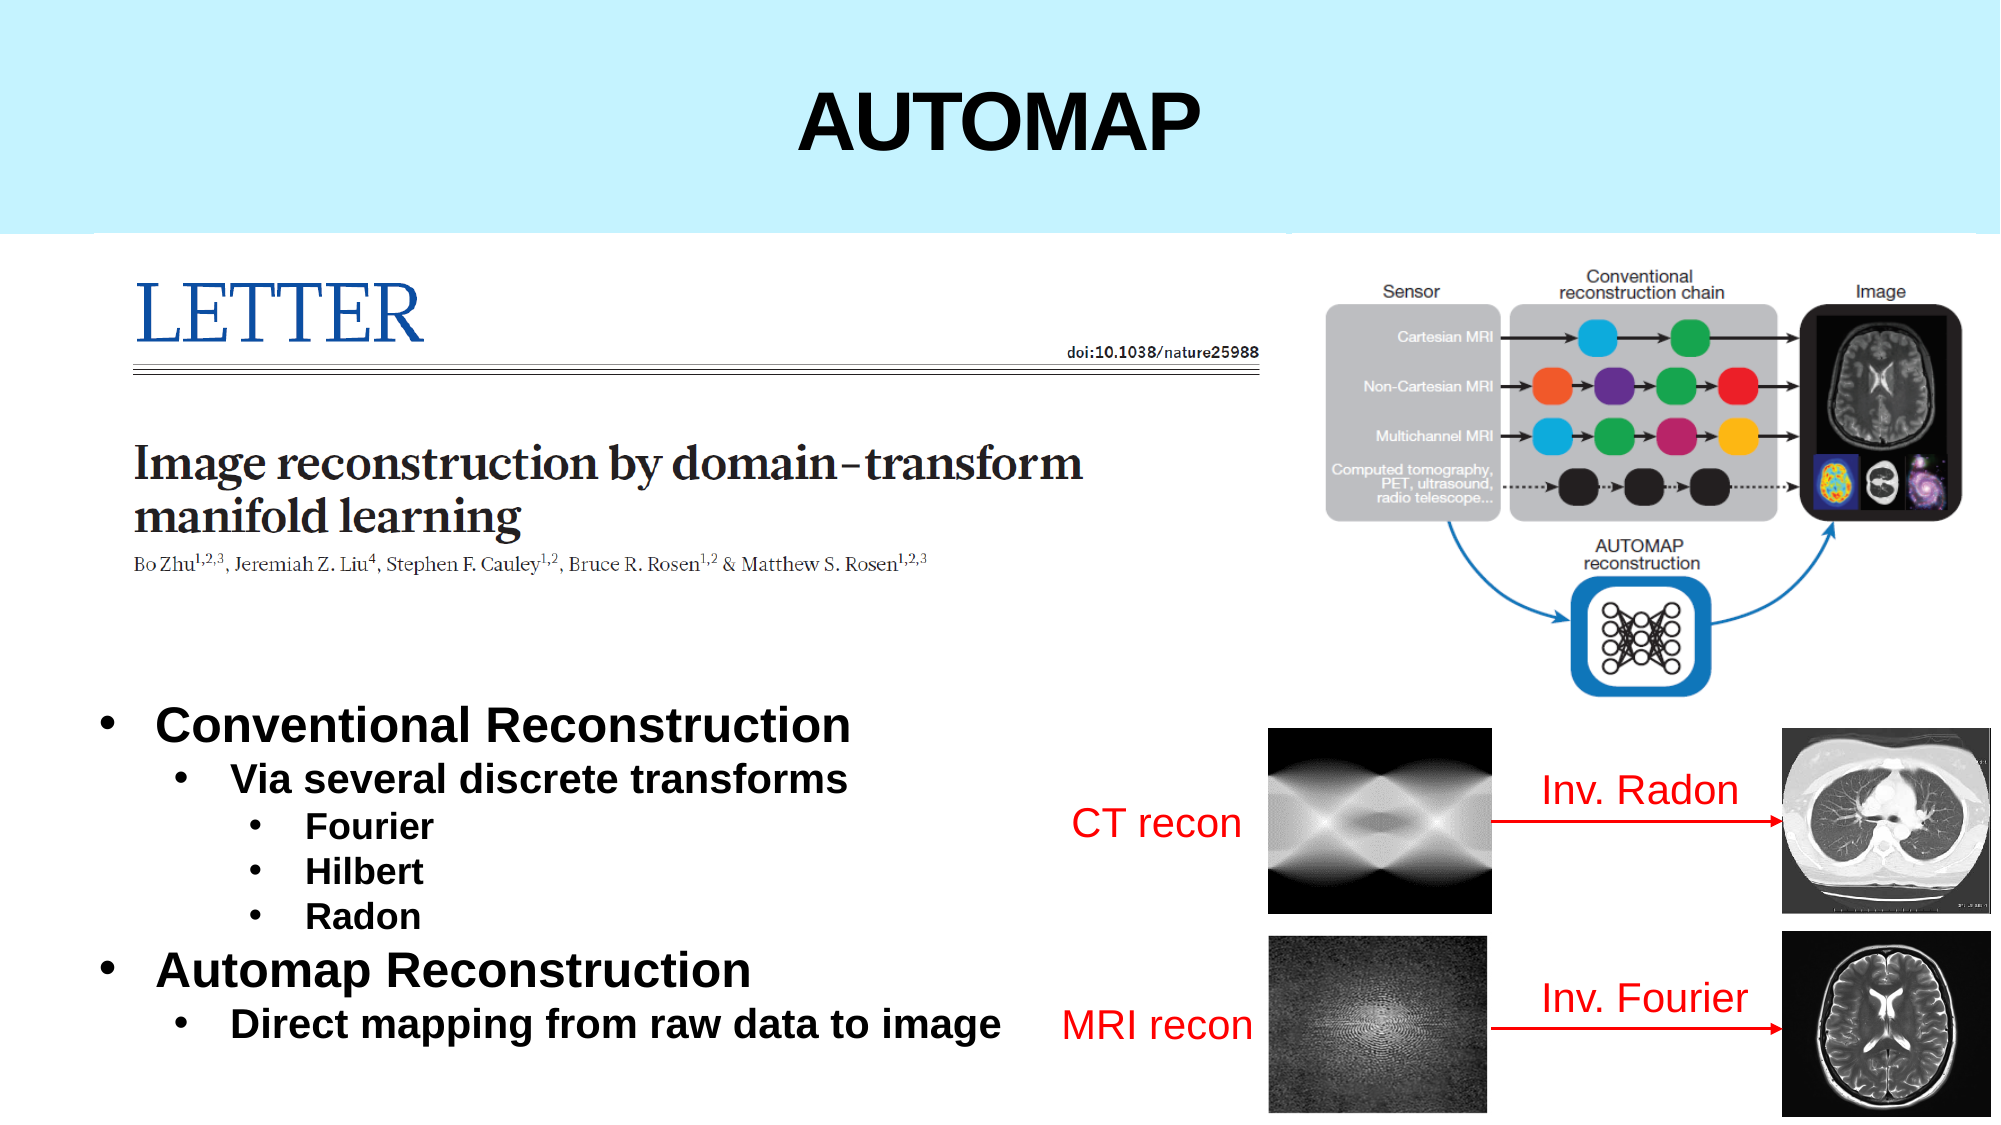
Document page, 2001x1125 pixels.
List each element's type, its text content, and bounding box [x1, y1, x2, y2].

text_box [1269, 233, 1976, 715]
text_box CT recon [1056, 788, 1258, 854]
title AUTOMAP [0, 0, 2000, 234]
text_box Inv. Radon [1526, 755, 1755, 812]
text_box MRI recon [1046, 990, 1259, 1056]
picture [1782, 930, 1991, 1118]
picture [1267, 727, 1492, 915]
text_box Conventional Reconstruction Via several discrete transforms Fourier Hilbert Radon Automap Reconstruction Direct mapping from raw data to image [84, 684, 1018, 1055]
picture [1782, 727, 1991, 915]
picture [1267, 930, 1492, 1117]
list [93, 233, 1260, 600]
text_box Inv. Fourier [1526, 963, 1764, 1020]
